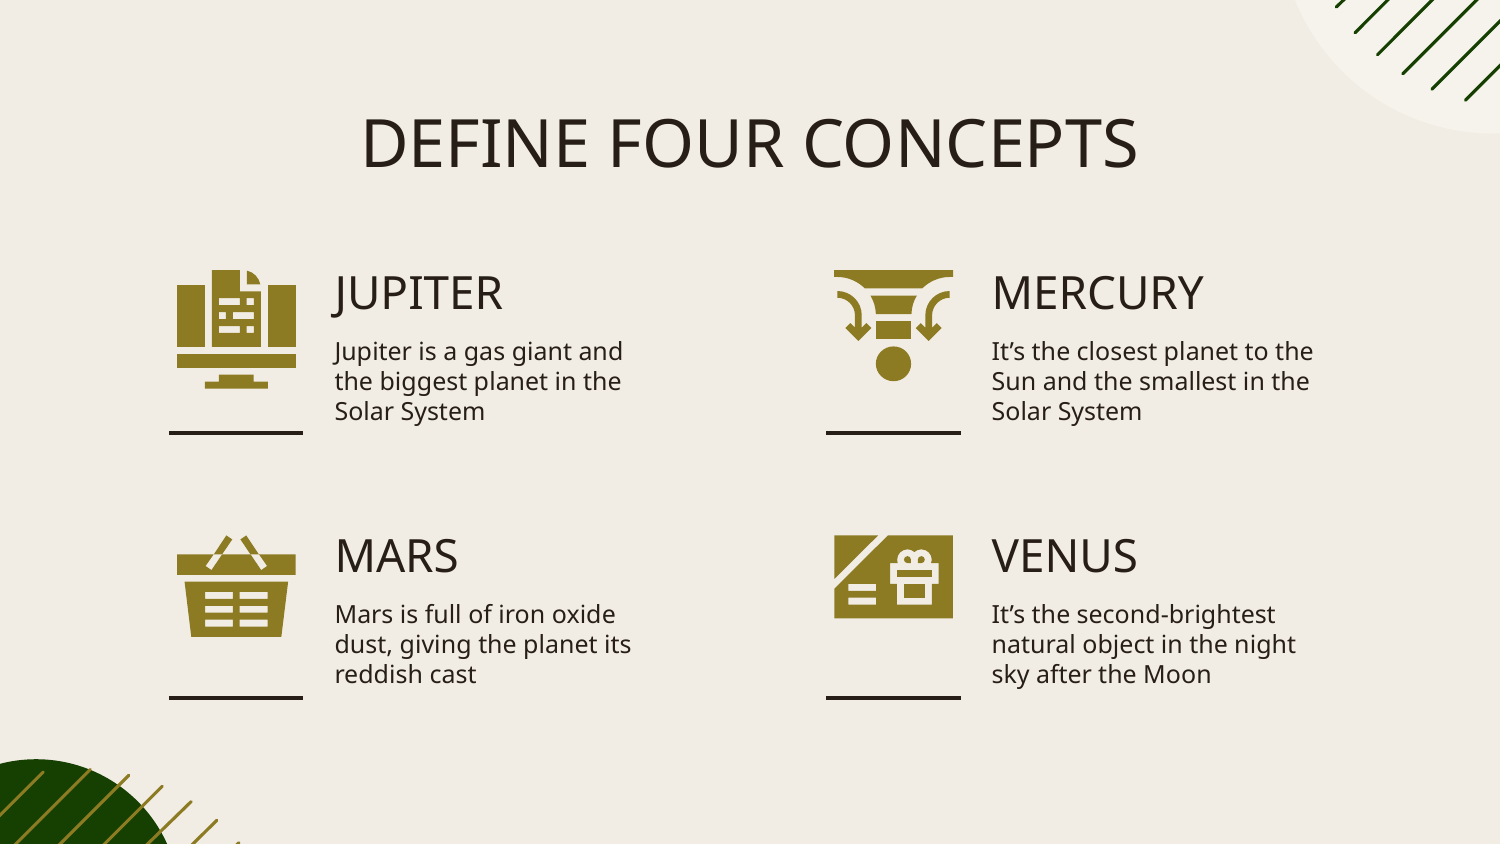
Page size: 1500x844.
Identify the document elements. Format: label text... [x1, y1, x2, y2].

subtitle It’s the second-brightest natural object in the night sky after the Moon [976, 597, 1331, 721]
subtitle MARS [319, 505, 674, 597]
subtitle VENUS [976, 505, 1331, 597]
subtitle MERCURY [976, 242, 1331, 334]
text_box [176, 270, 297, 390]
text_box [833, 269, 954, 382]
subtitle Mars is full of iron oxide dust, giving the planet its reddish cast [319, 597, 674, 721]
subtitle It’s the closest planet to the Sun and the smallest in the Solar System [976, 334, 1331, 457]
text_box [176, 535, 296, 638]
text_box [834, 535, 954, 619]
subtitle JUPITER [319, 242, 674, 334]
subtitle Jupiter is a gas giant and the biggest planet in the Solar System [319, 334, 674, 457]
title DEFINE FOUR CONCEPTS [116, 85, 1383, 202]
